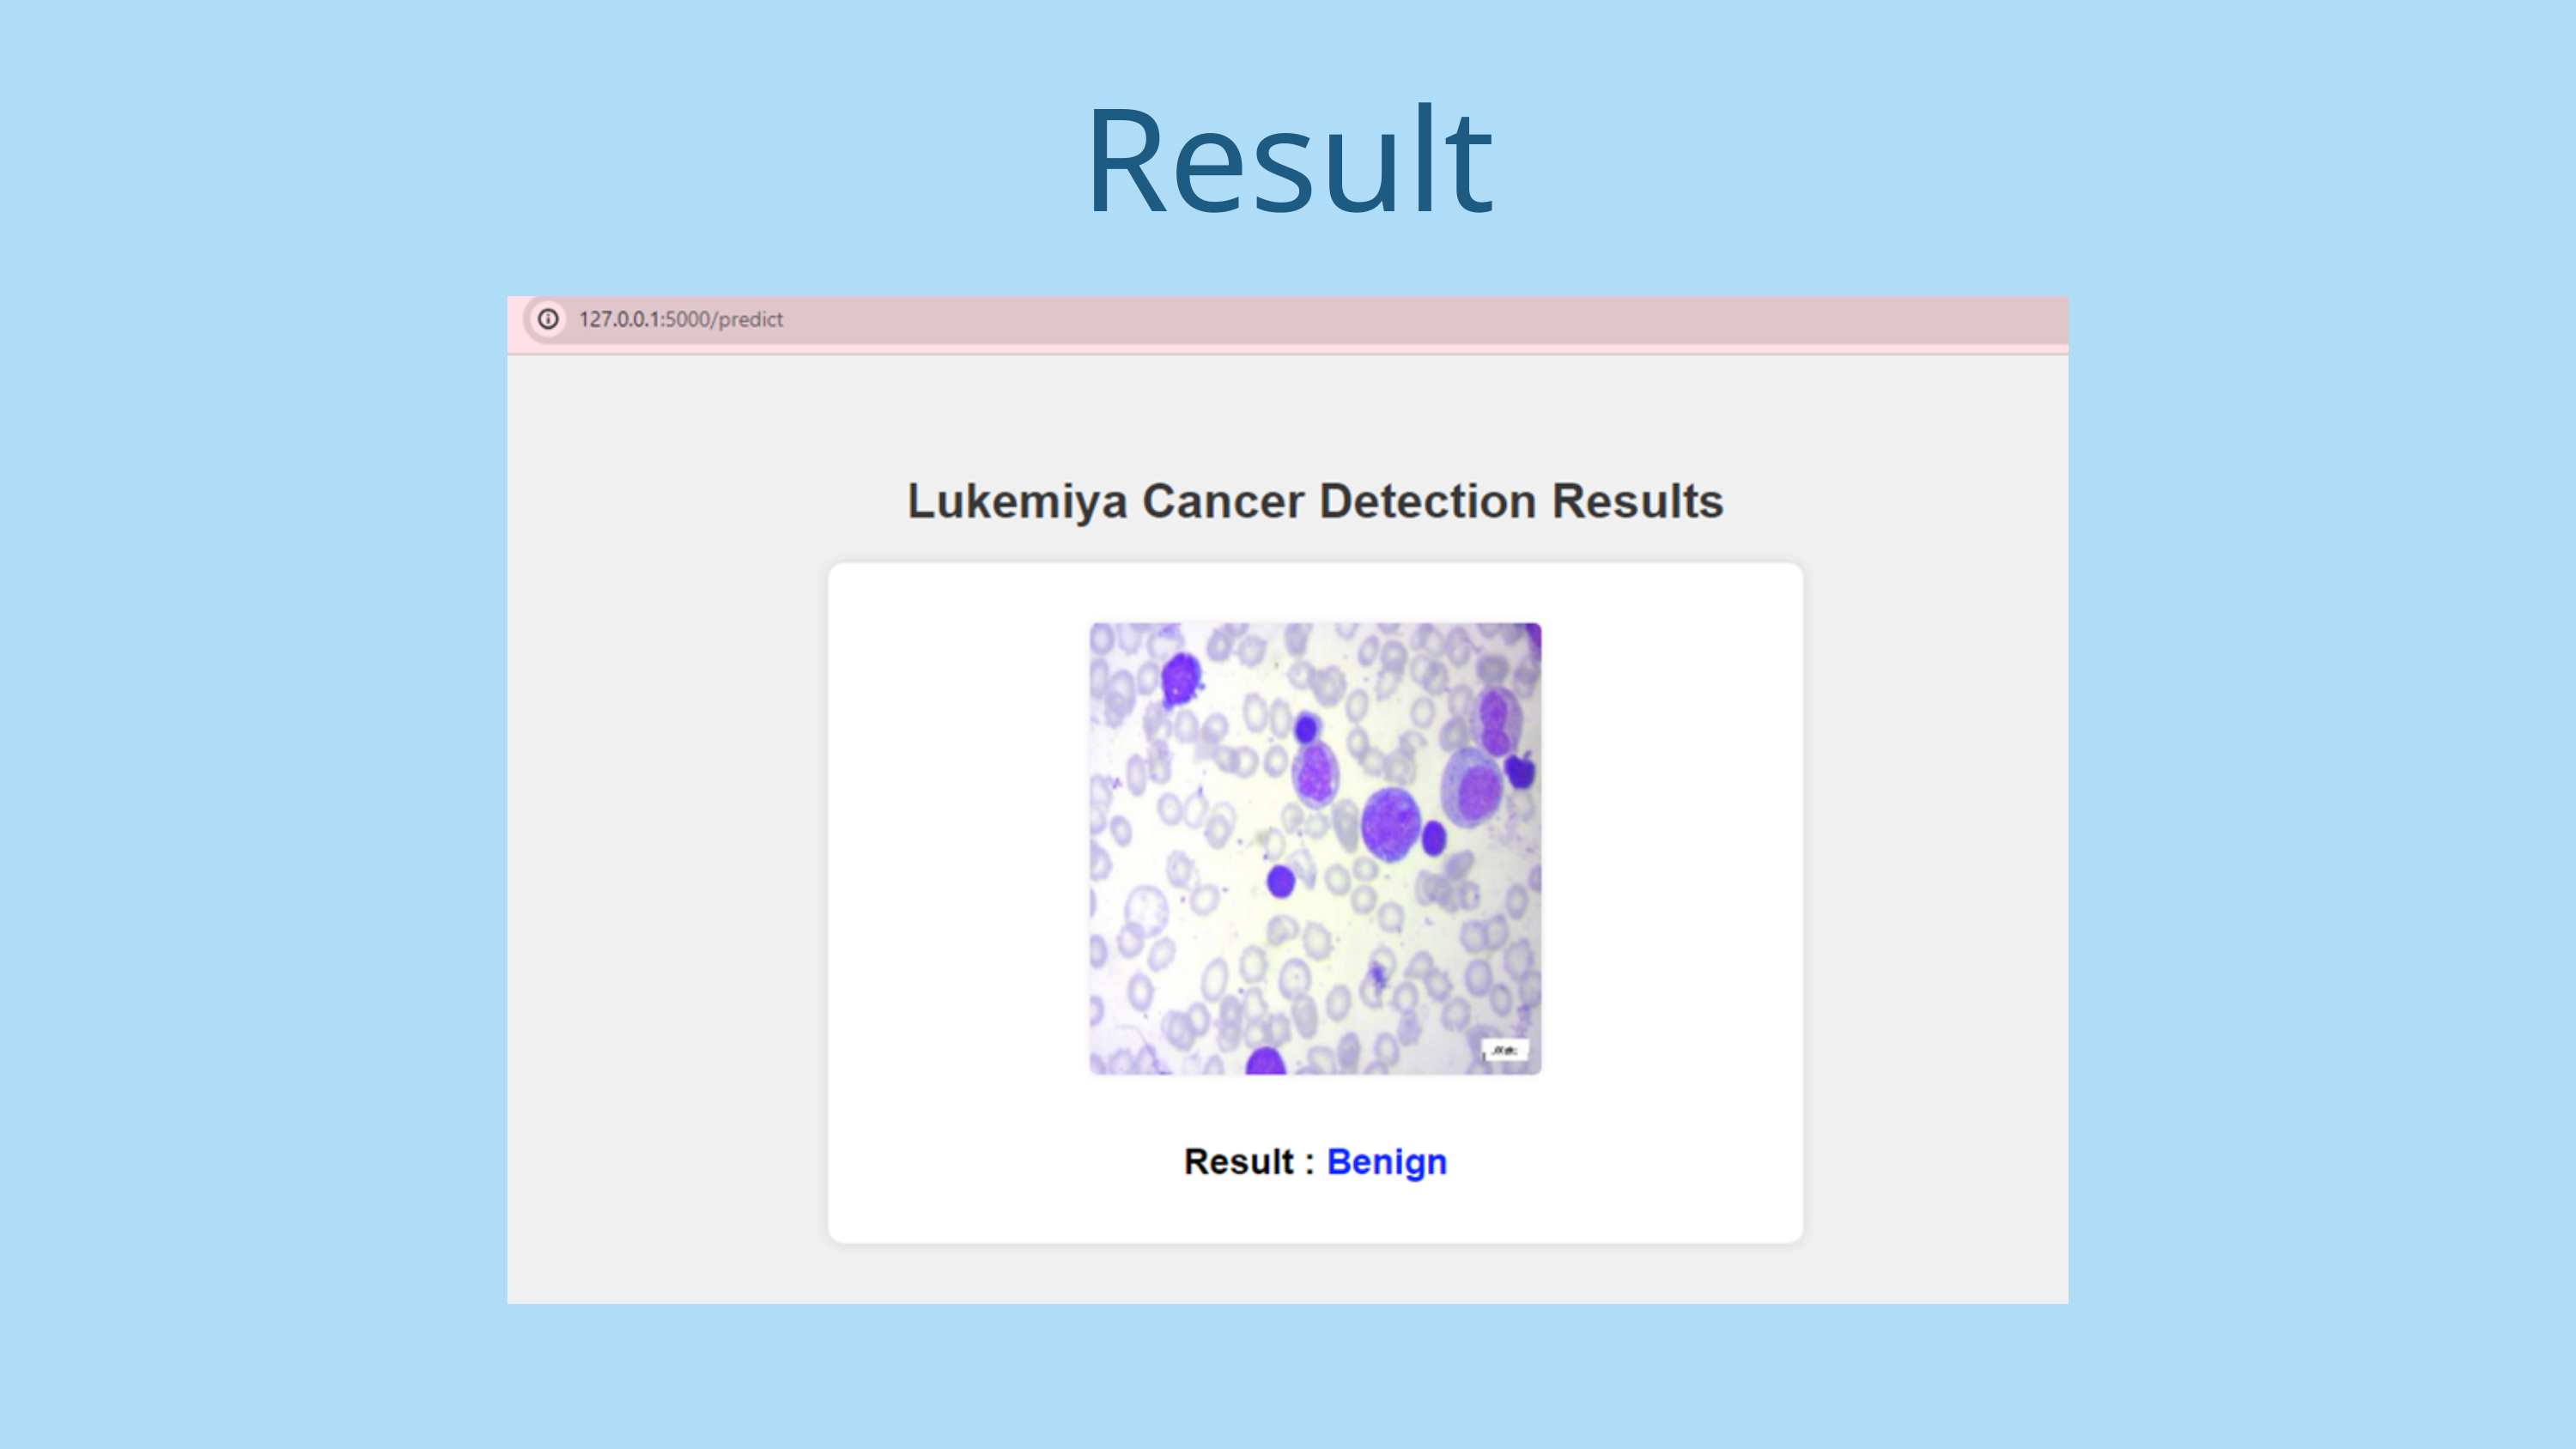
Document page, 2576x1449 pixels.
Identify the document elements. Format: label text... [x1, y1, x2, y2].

text_box Result [350, 42, 2226, 241]
text_box [507, 296, 2069, 1304]
